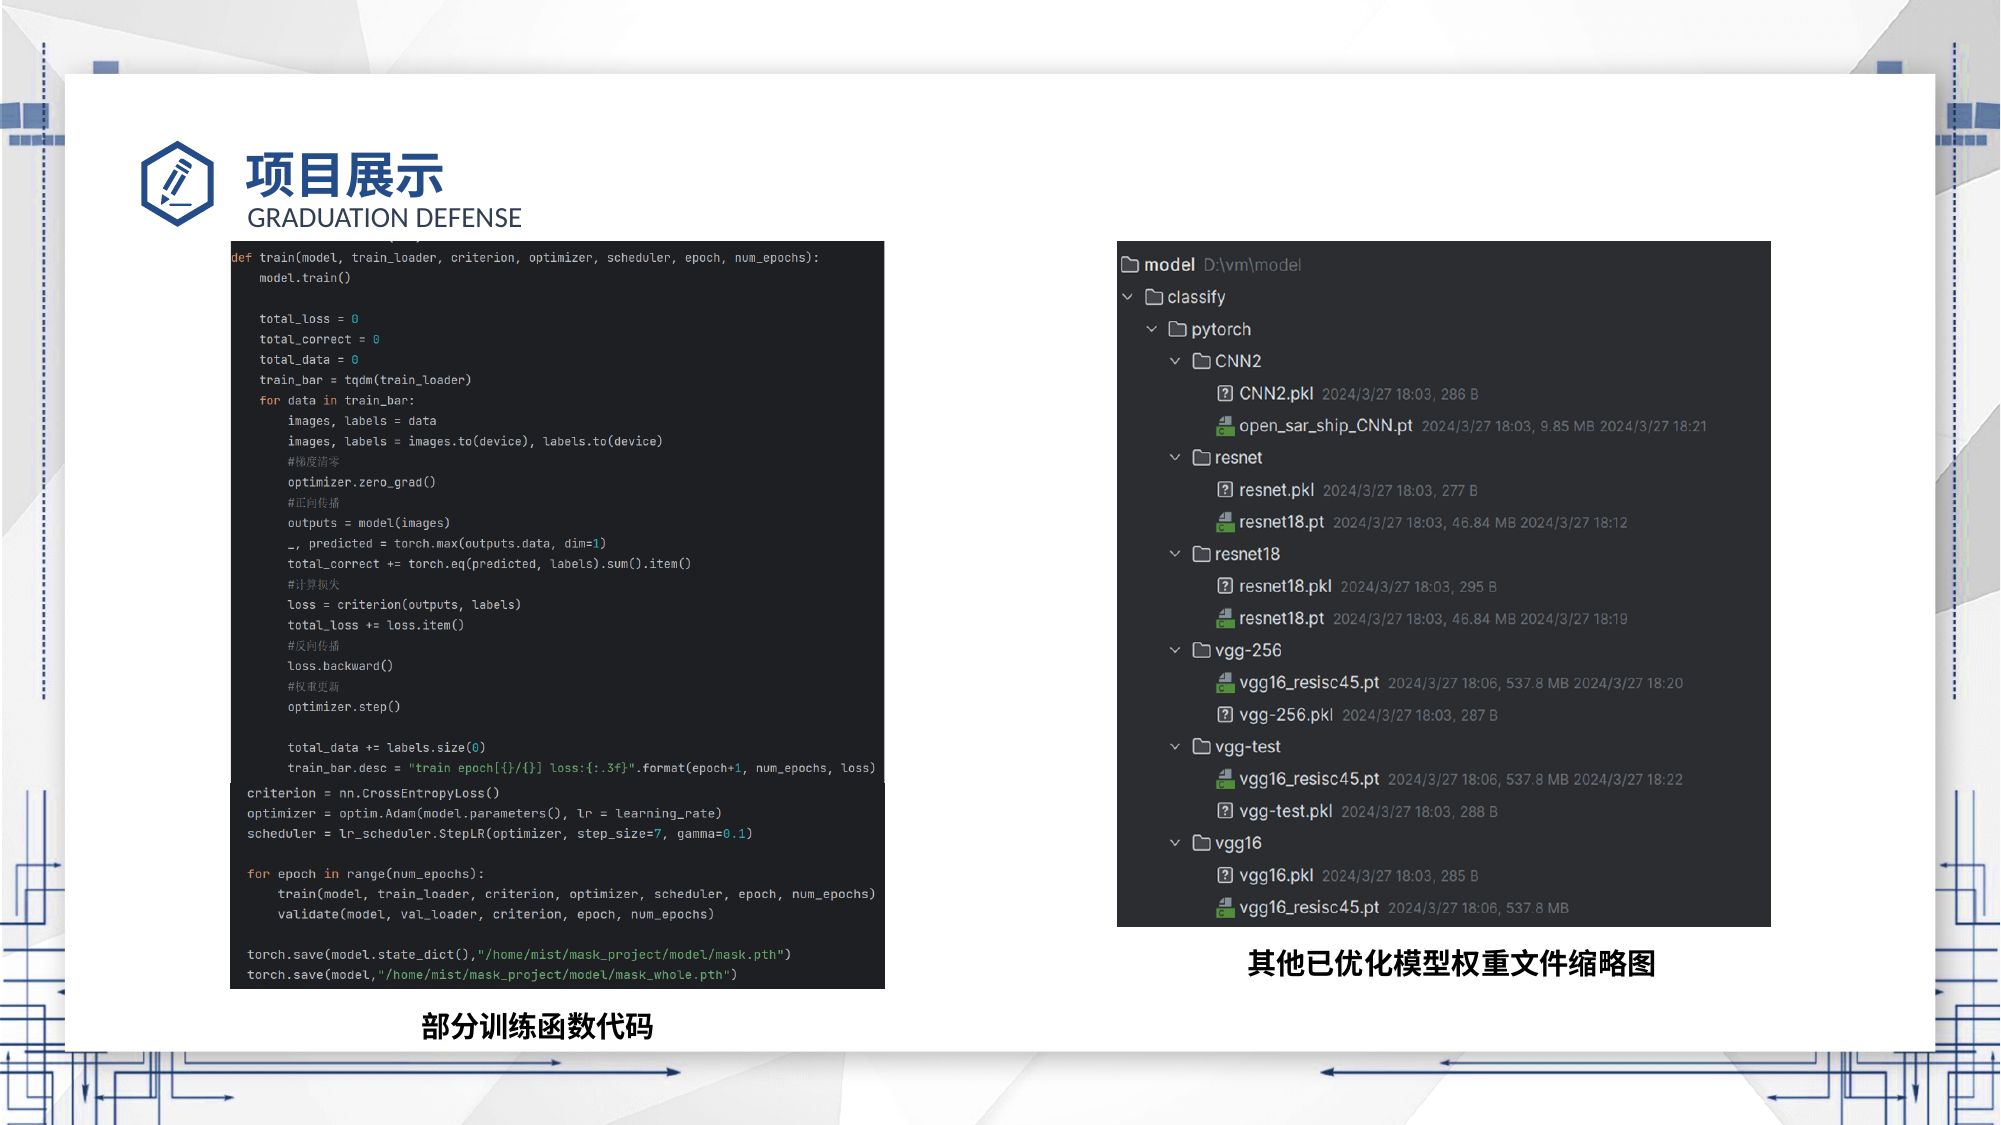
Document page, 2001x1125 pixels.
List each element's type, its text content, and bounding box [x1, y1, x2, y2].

title 项目展示 [230, 124, 827, 200]
text_box 其他已优化模型权重文件缩略图 [1232, 937, 1802, 988]
text_box 部分训练函数代码 [406, 1000, 976, 1051]
picture [0, 0, 2001, 1125]
